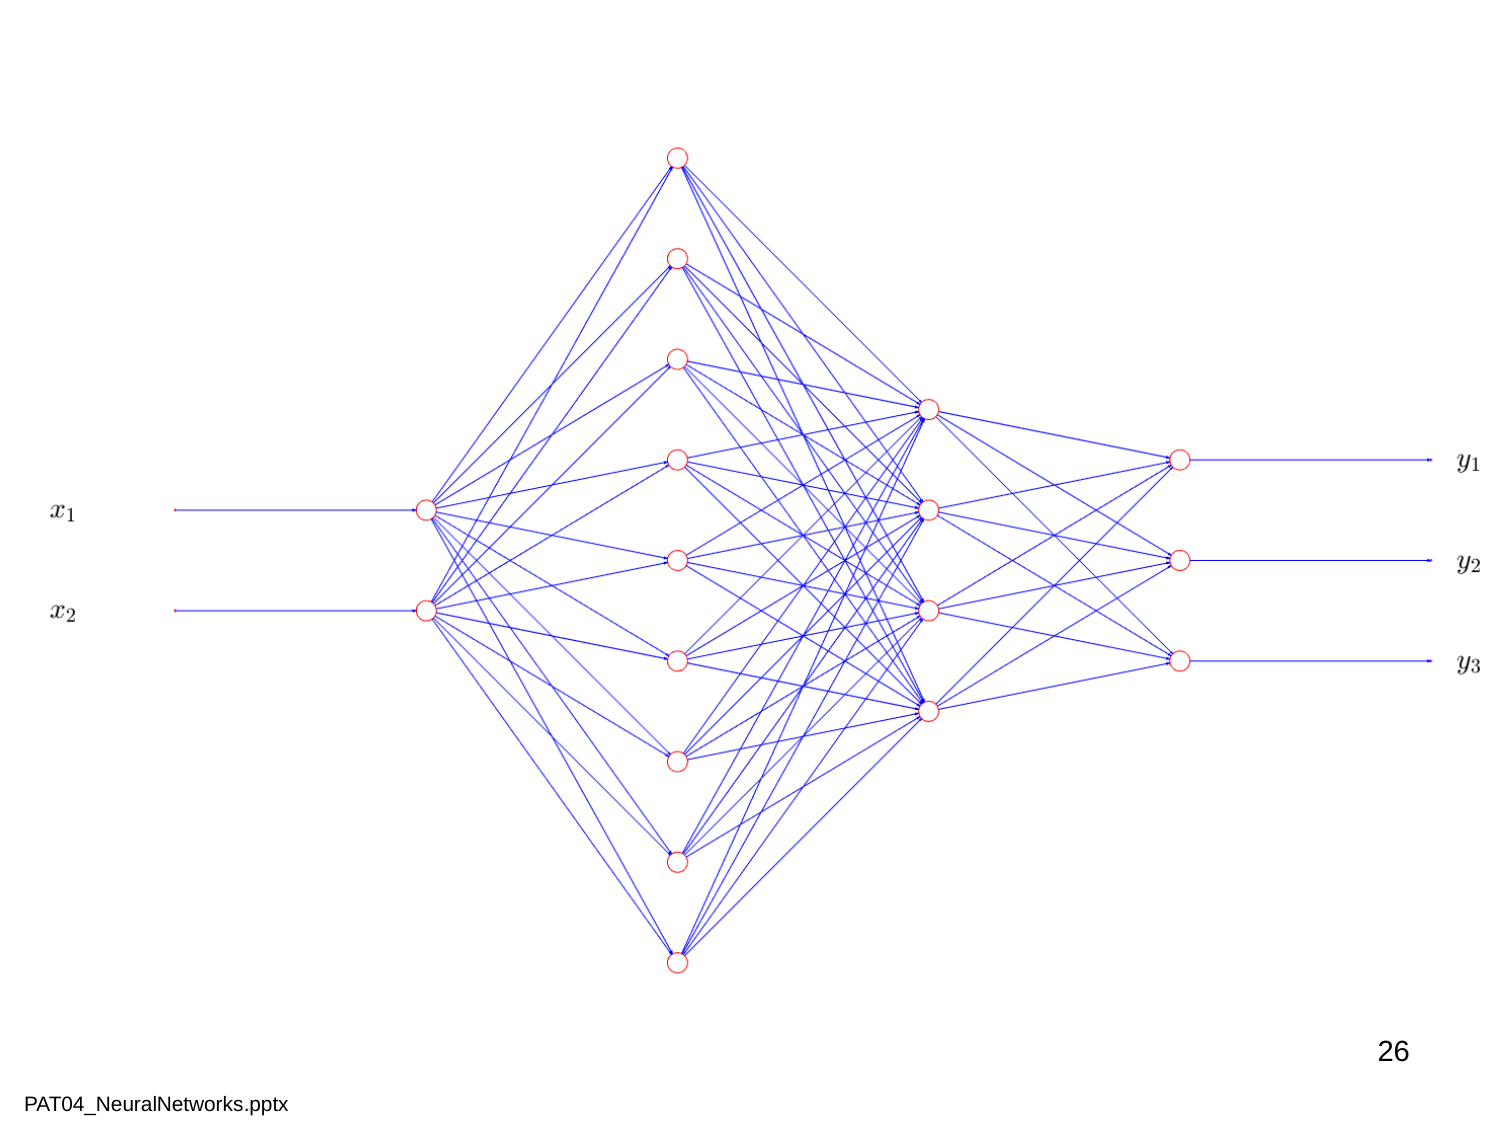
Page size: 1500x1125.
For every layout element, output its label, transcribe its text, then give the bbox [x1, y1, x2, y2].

slide_number 26 [1074, 1027, 1426, 1103]
picture [0, 105, 1500, 1020]
footer PAT04_NeuralNetworks.pptx [0, 1083, 395, 1125]
